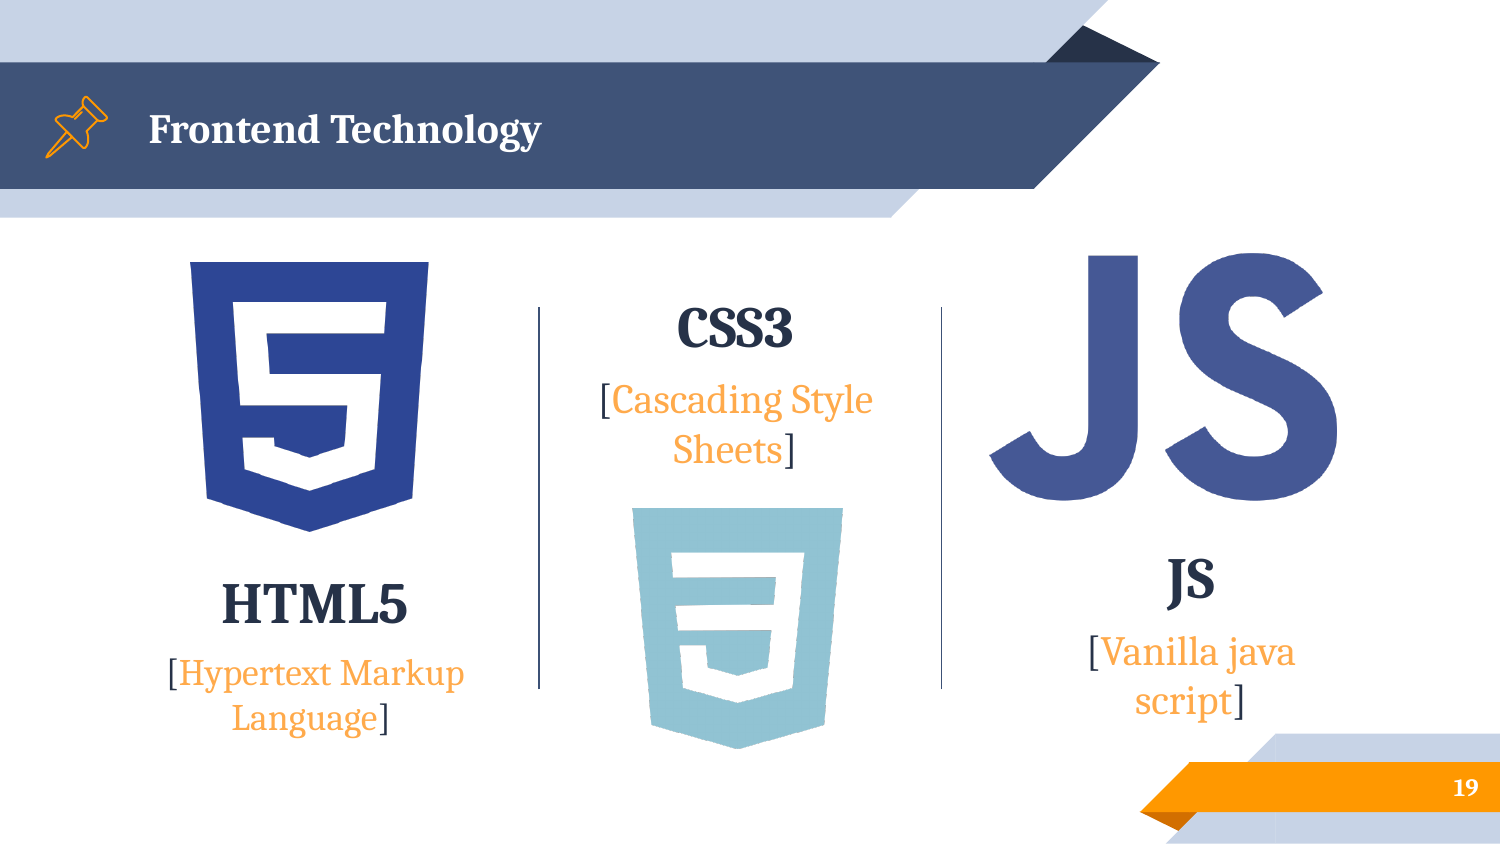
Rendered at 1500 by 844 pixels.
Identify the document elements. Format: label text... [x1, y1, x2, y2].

picture [189, 261, 460, 532]
title Frontend Technology [133, 64, 997, 190]
text_box CSS3 [Cascading Style Sheets] [553, 273, 901, 479]
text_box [45, 96, 108, 158]
text_box JS [Vanilla java script] [1009, 525, 1357, 731]
picture [988, 202, 1337, 551]
slide_number 19 [1249, 760, 1494, 813]
list HTML5 [Hypertext Markup Language] [133, 550, 481, 756]
picture [617, 508, 858, 749]
